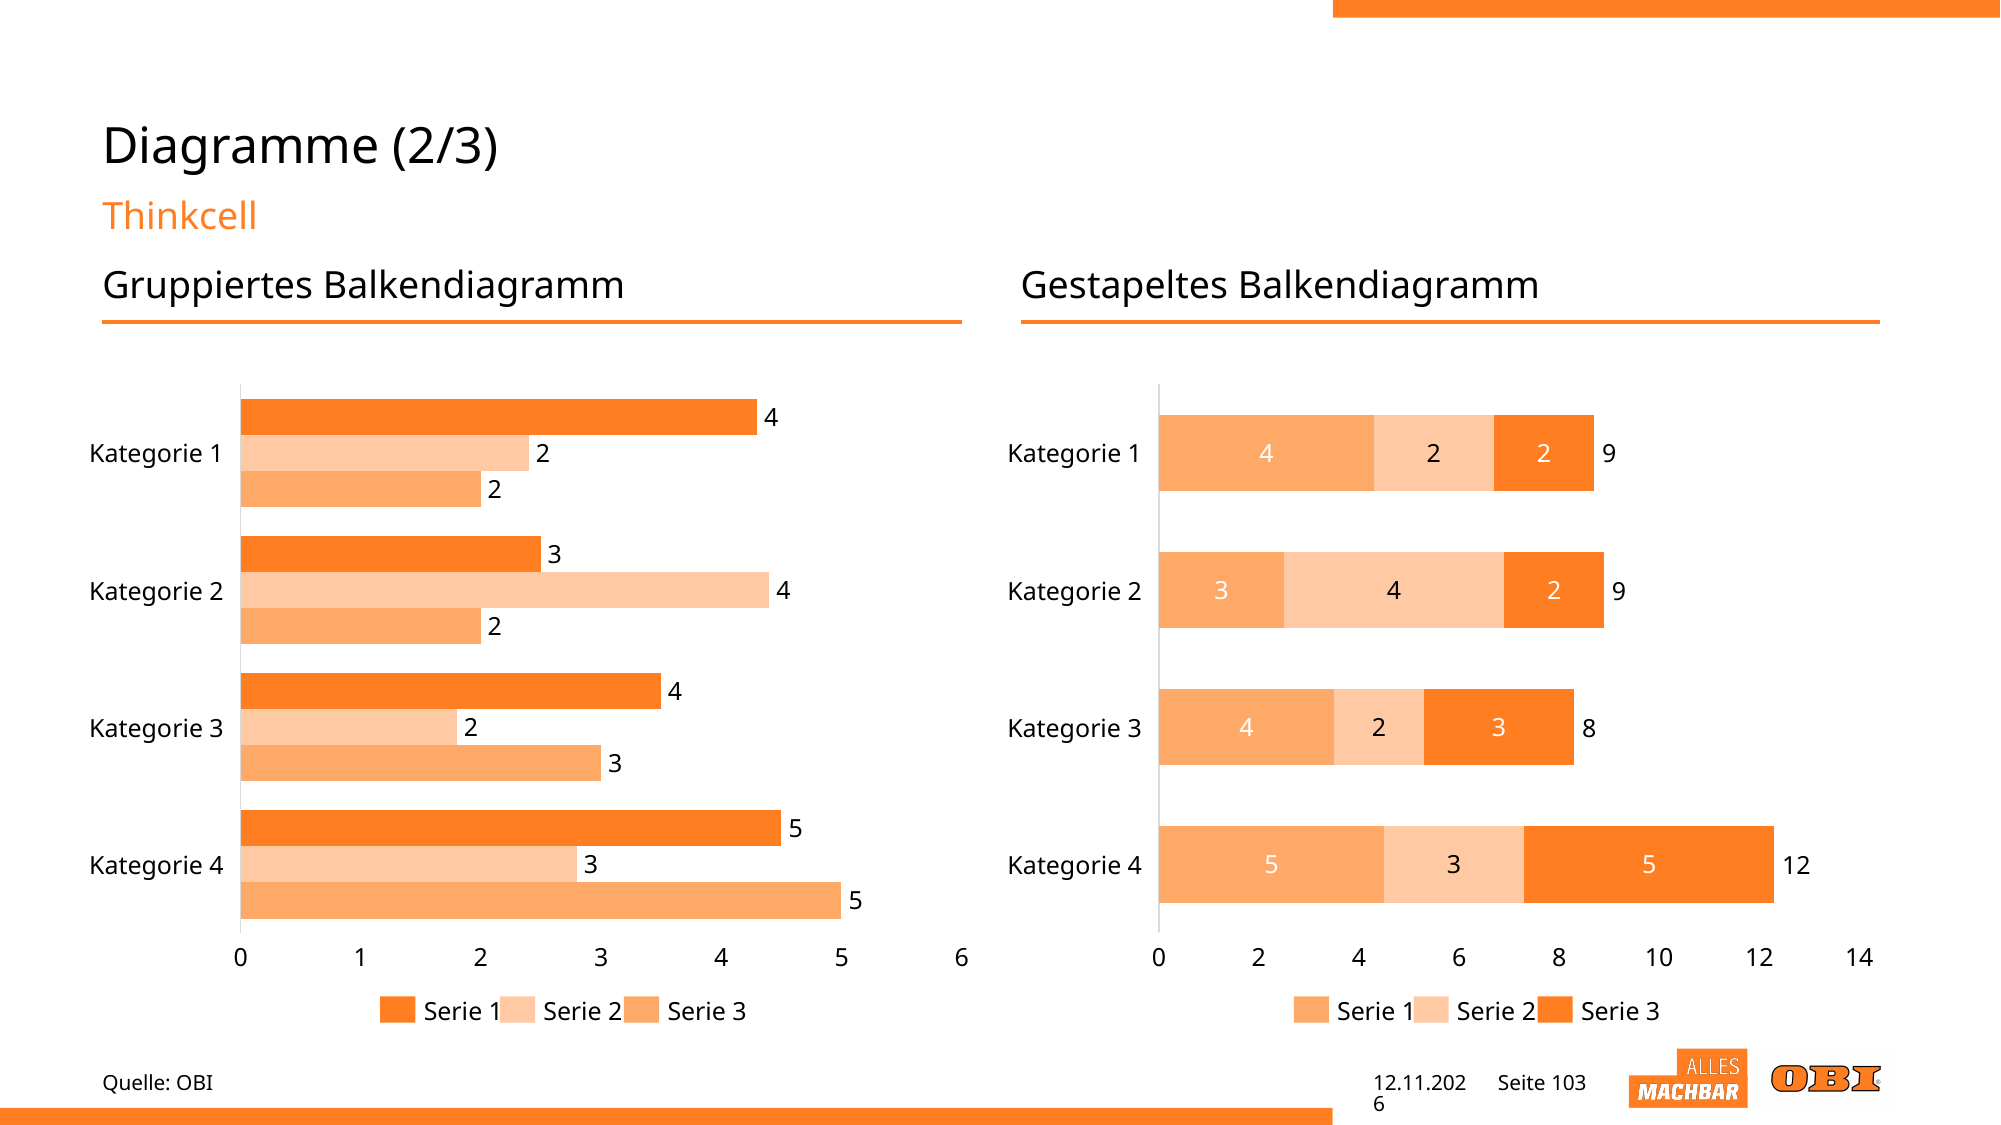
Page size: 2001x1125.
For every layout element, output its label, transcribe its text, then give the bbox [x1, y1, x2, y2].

text_box 4 [715, 947, 727, 972]
text_box 14 [1849, 947, 1869, 972]
picture [1638, 1058, 1739, 1100]
text_box Kategorie 1 [123, 438, 224, 468]
footer Quelle: OBI [102, 1071, 1271, 1097]
text_box Kategorie 4 [118, 849, 224, 880]
picture [1754, 1048, 1898, 1107]
text_box 12 [1750, 947, 1769, 972]
text_box Serie 3 [667, 995, 732, 1026]
text_box [379, 995, 416, 1024]
text_box 10 [1649, 947, 1669, 972]
text_box 6 [955, 947, 968, 972]
text_box 2 [1253, 947, 1265, 972]
text_box [1293, 995, 1330, 1024]
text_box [1020, 261, 1880, 323]
text_box Serie 1 [1337, 995, 1397, 1026]
text_box [623, 995, 660, 1024]
text_box Kategorie 1 [1041, 438, 1143, 468]
text_box Kategorie 3 [118, 712, 224, 743]
text_box 5 [835, 947, 848, 972]
text_box 8 [1553, 947, 1566, 972]
text_box 1 [357, 947, 365, 972]
text_box [1413, 995, 1450, 1024]
text_box 3 [595, 947, 608, 972]
text_box Kategorie 4 [1037, 849, 1143, 880]
text_box 6 [1453, 947, 1466, 972]
text_box 0 [1152, 947, 1166, 972]
text_box 2 [475, 947, 487, 972]
slide_number Seite 103 [1497, 1071, 1588, 1097]
text_box Serie 3 [1580, 995, 1646, 1026]
chart [227, 370, 976, 947]
text_box 4 [1353, 947, 1365, 972]
title Diagramme (2/3) [102, 112, 1880, 174]
chart [1145, 370, 1873, 947]
text_box Kategorie 3 [1036, 712, 1143, 743]
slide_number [1373, 1071, 1475, 1097]
text_box Serie 1 [423, 995, 484, 1026]
text_box [499, 995, 536, 1024]
text_box Serie 2 [1456, 995, 1521, 1026]
text_box Kategorie 2 [1037, 575, 1143, 606]
text_box Kategorie 2 [118, 575, 224, 606]
text_box [1536, 995, 1574, 1024]
text_box 0 [234, 947, 247, 972]
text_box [102, 261, 962, 323]
list Thinkcell [102, 192, 1880, 238]
text_box Serie 2 [543, 995, 608, 1026]
